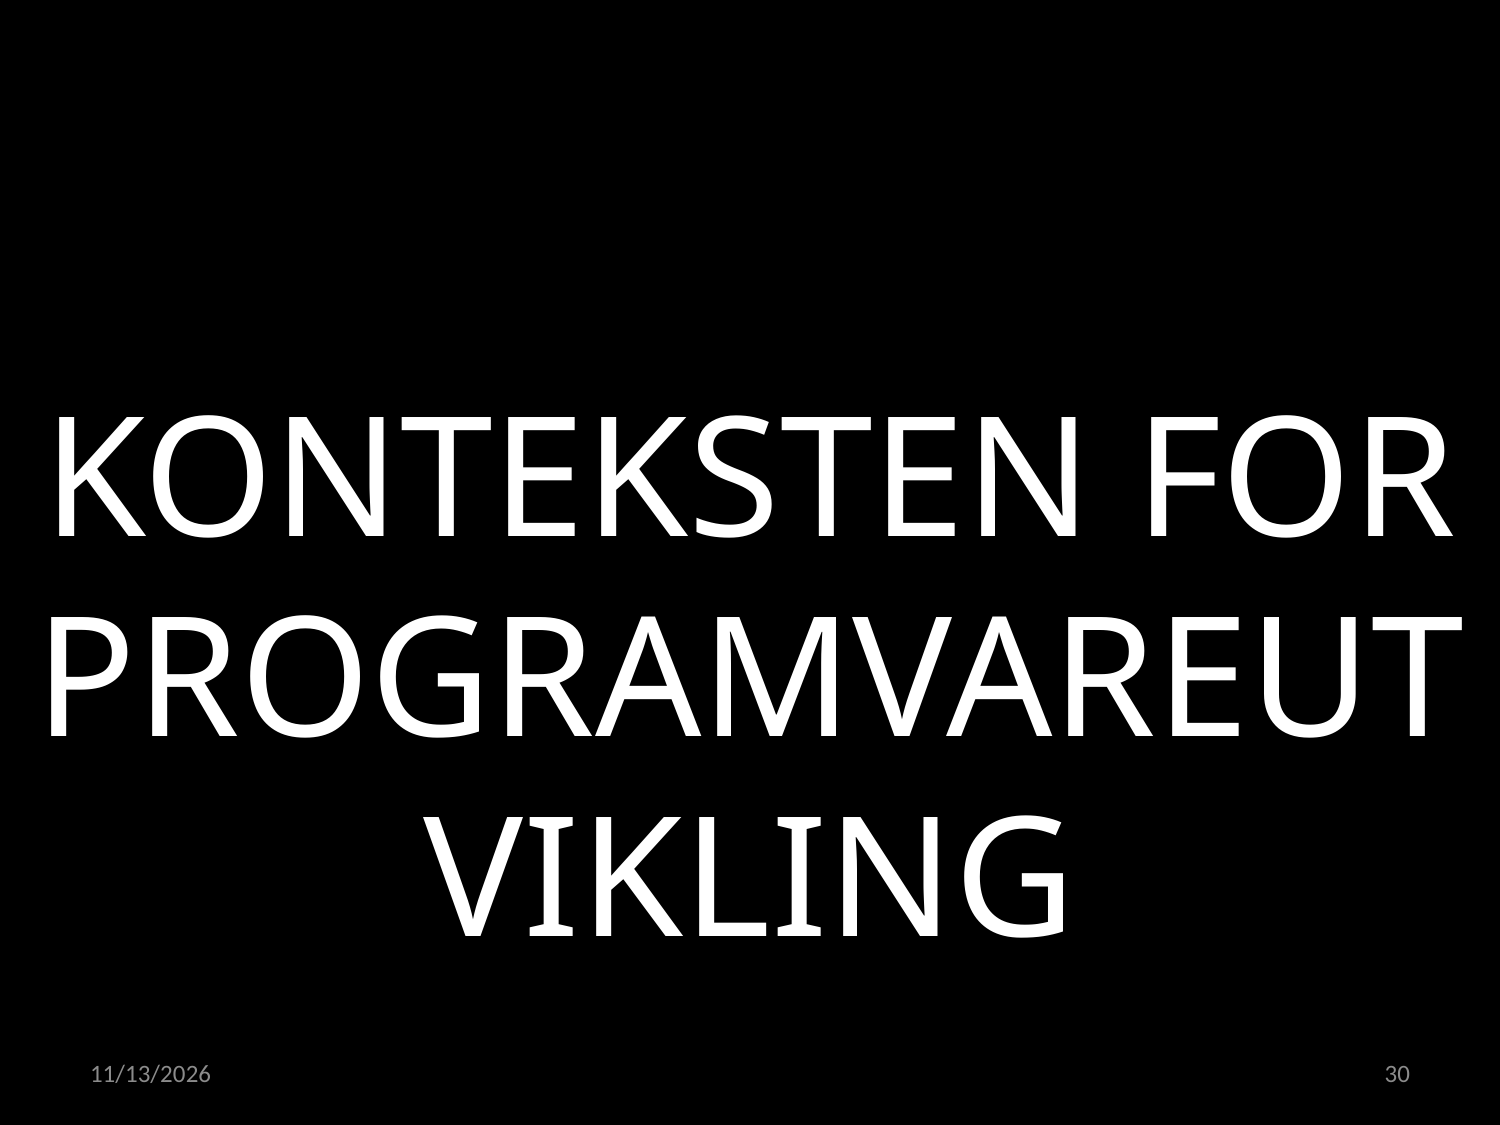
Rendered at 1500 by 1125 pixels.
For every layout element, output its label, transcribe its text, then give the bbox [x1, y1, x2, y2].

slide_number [75, 1042, 425, 1103]
text_box KONTEKSTEN FOR PROGRAMVAREUTVIKLING [0, 361, 1500, 464]
slide_number 30 [1074, 1042, 1425, 1103]
